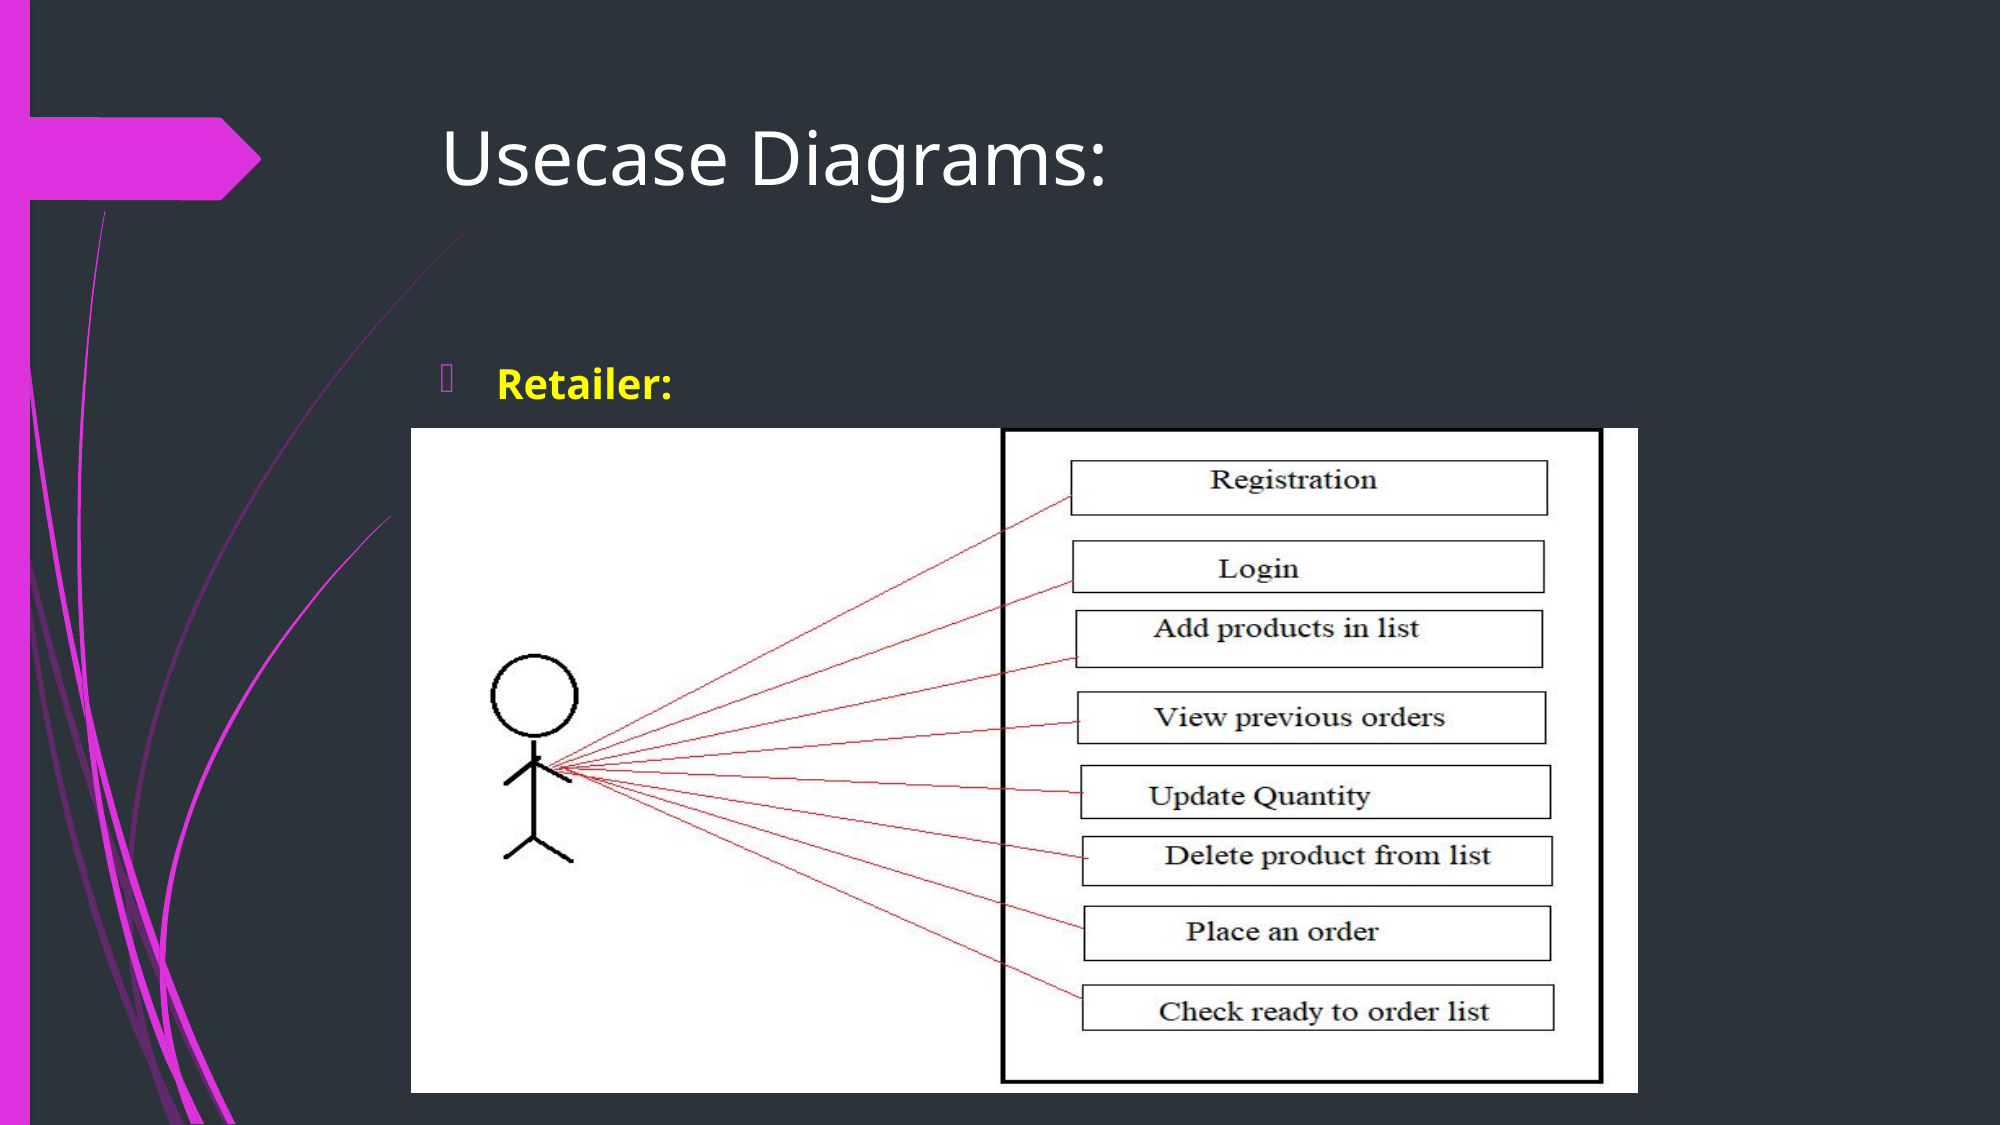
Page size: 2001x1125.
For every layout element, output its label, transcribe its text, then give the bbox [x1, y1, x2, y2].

list Retailer: [424, 350, 1888, 970]
picture [411, 428, 1638, 1093]
title Usecase Diagrams: [425, 102, 1888, 313]
